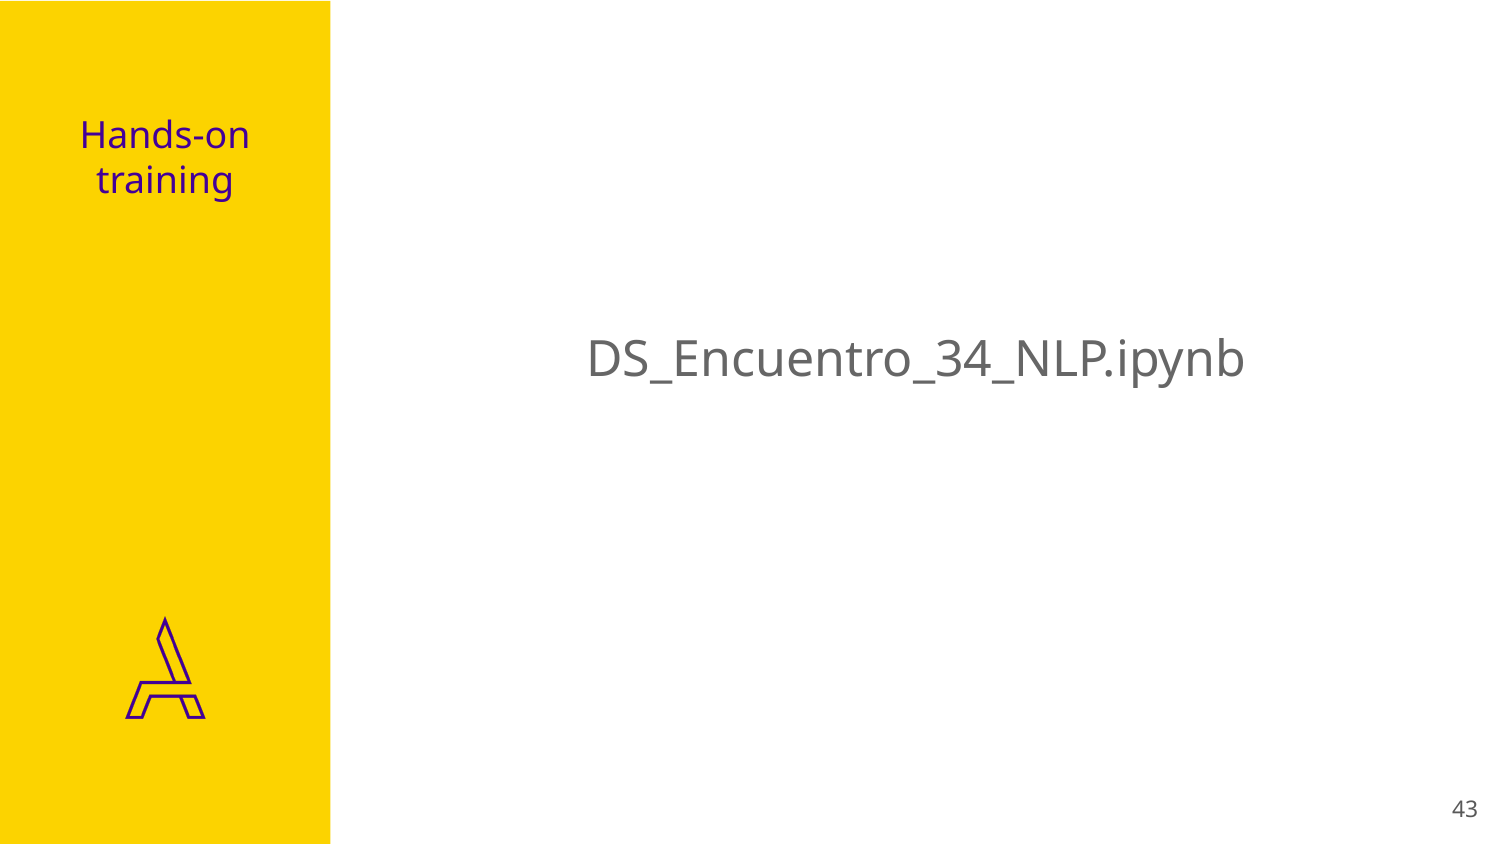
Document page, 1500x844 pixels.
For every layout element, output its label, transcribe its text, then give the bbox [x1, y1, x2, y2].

title Hands-on training [47, 96, 283, 346]
picture [125, 616, 206, 719]
text_box DS_Encuentro_34_NLP.ipynb [337, 251, 1496, 544]
slide_number ‹#› [1403, 779, 1494, 844]
